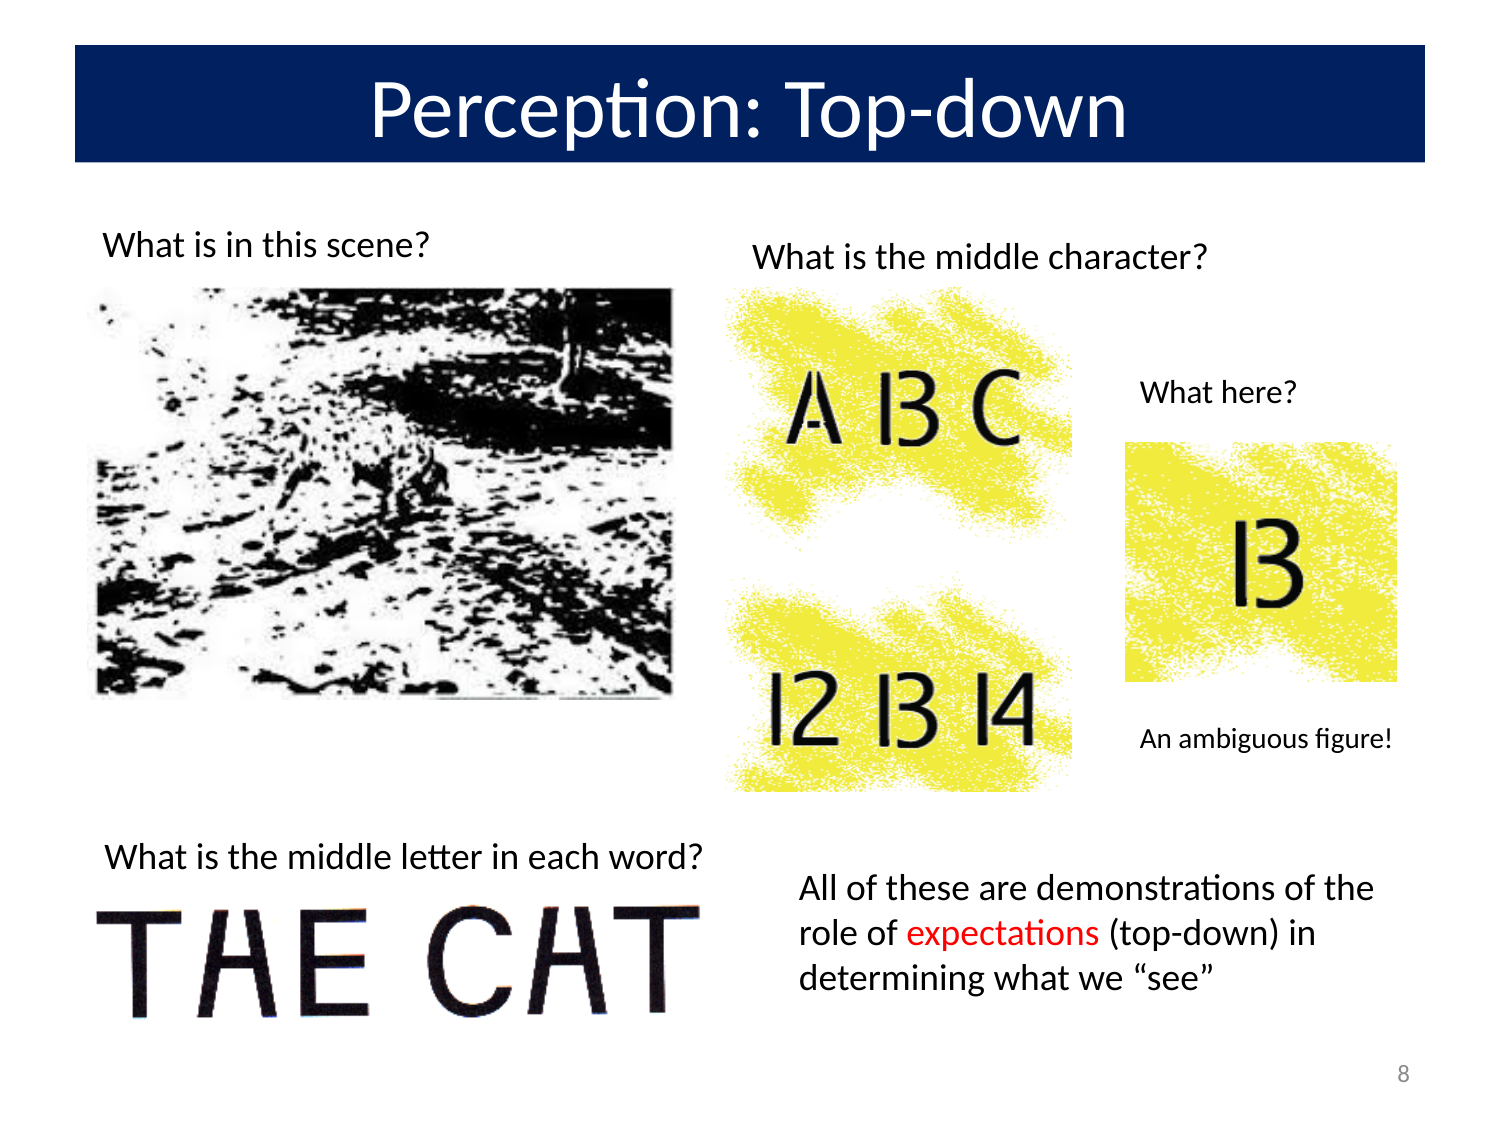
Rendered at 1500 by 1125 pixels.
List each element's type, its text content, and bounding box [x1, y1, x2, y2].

picture [87, 287, 676, 701]
title Perception: Top-down [75, 45, 1425, 163]
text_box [86, 824, 738, 1043]
slide_number 8 [1074, 1042, 1425, 1103]
text_box All of these are demonstrations of the role of expectations (top-down) in determining what we “see” [784, 855, 1397, 1006]
picture [724, 287, 1072, 793]
text_box What is the middle character? [737, 224, 1413, 285]
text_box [1124, 362, 1413, 764]
text_box What is in this scene? [87, 212, 676, 273]
